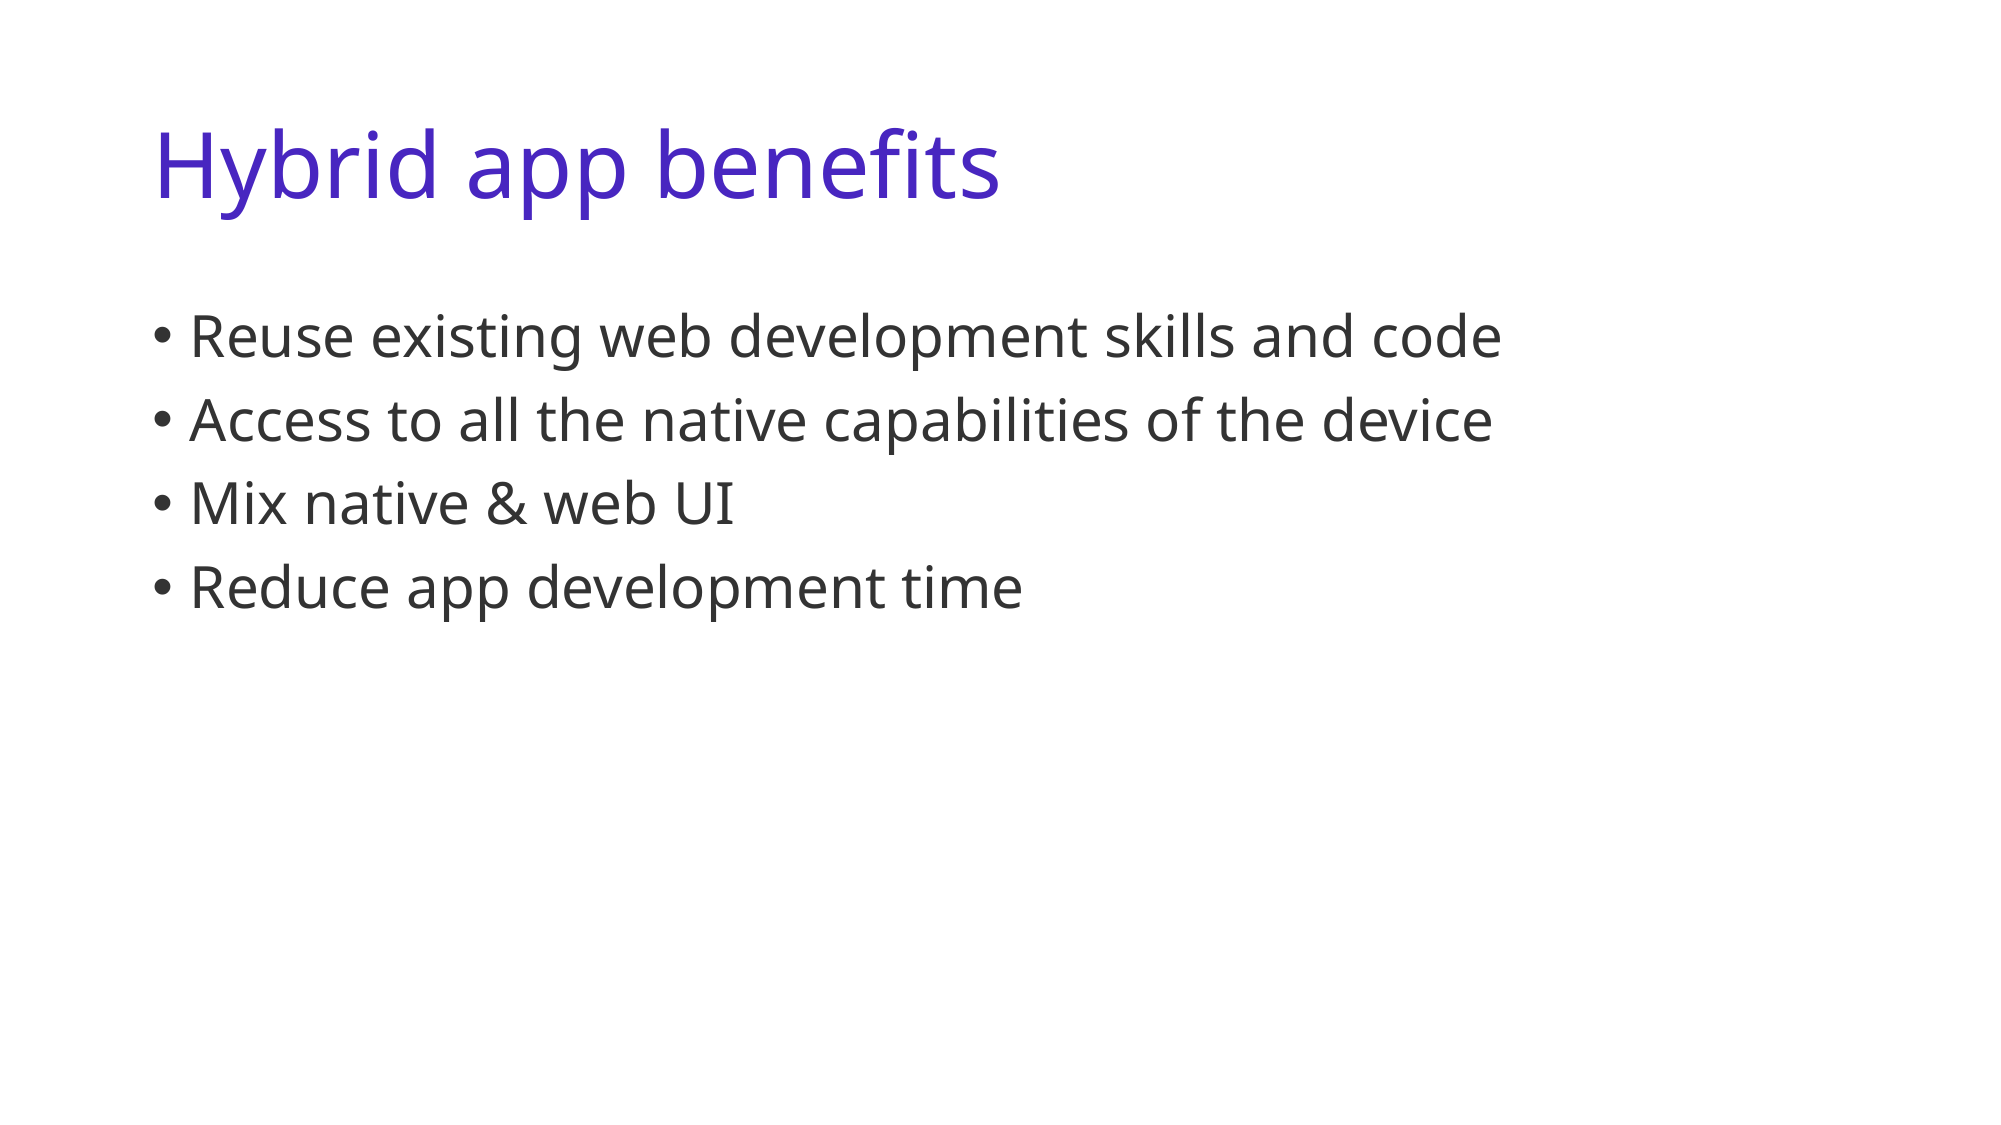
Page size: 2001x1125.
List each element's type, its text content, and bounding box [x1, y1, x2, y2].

title Hybrid app benefits [137, 59, 1863, 278]
list Reuse existing web development skills and code Access to all the native capabilities of the device Mix native & web UI Reduce app development time [137, 299, 1863, 1014]
